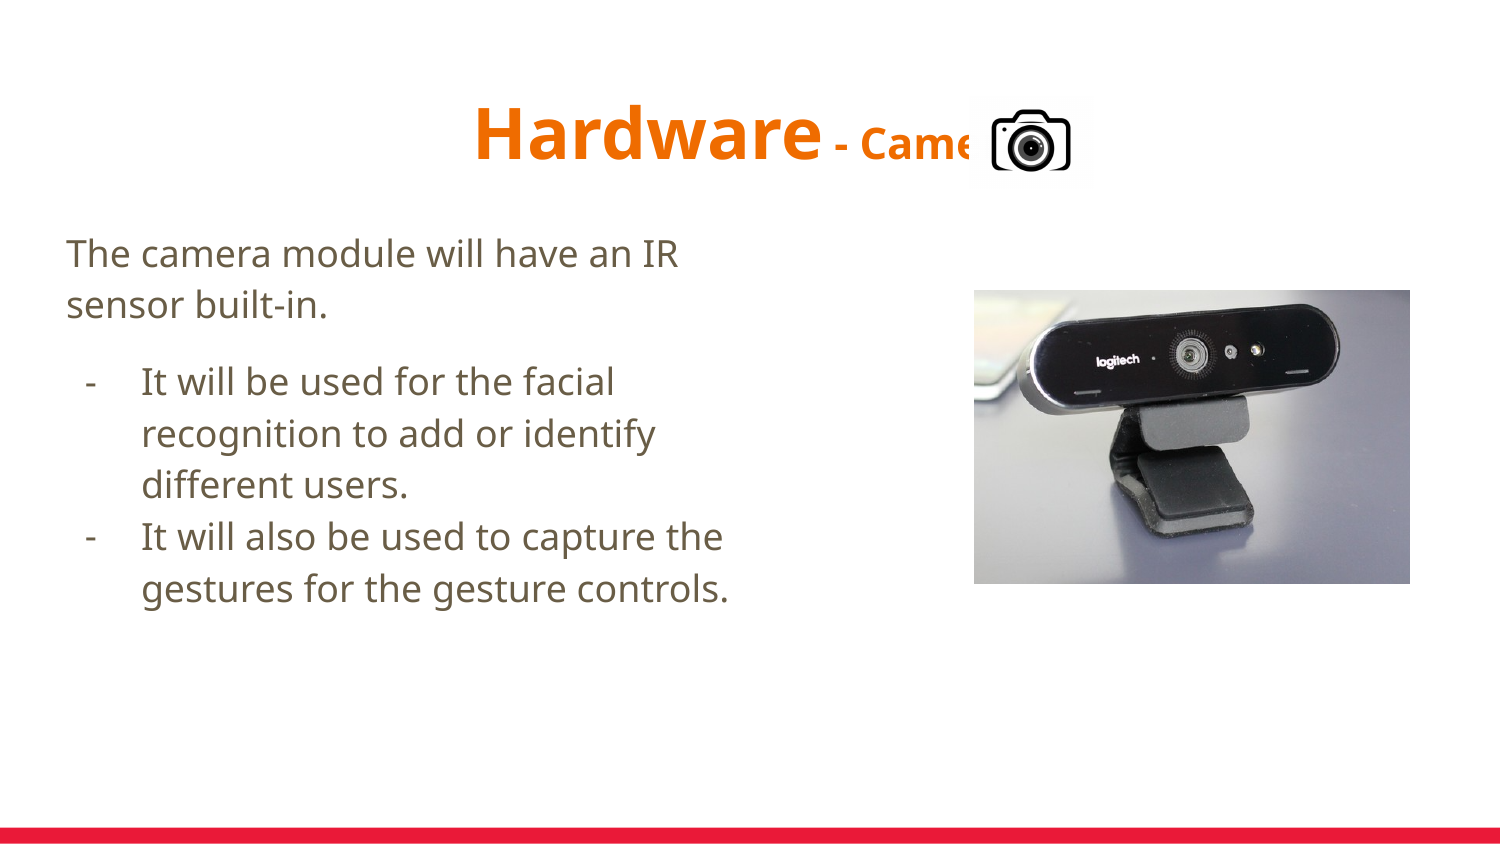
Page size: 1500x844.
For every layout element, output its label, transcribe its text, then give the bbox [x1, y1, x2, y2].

title Hardware - Camera [51, 72, 1449, 189]
list The camera module will have an IR sensor built-in. It will be used for the facial recognition to add or identify different users. It will also be used to capture the gestures for the gesture controls. [51, 207, 814, 750]
picture [969, 96, 1094, 190]
picture [974, 290, 1410, 585]
